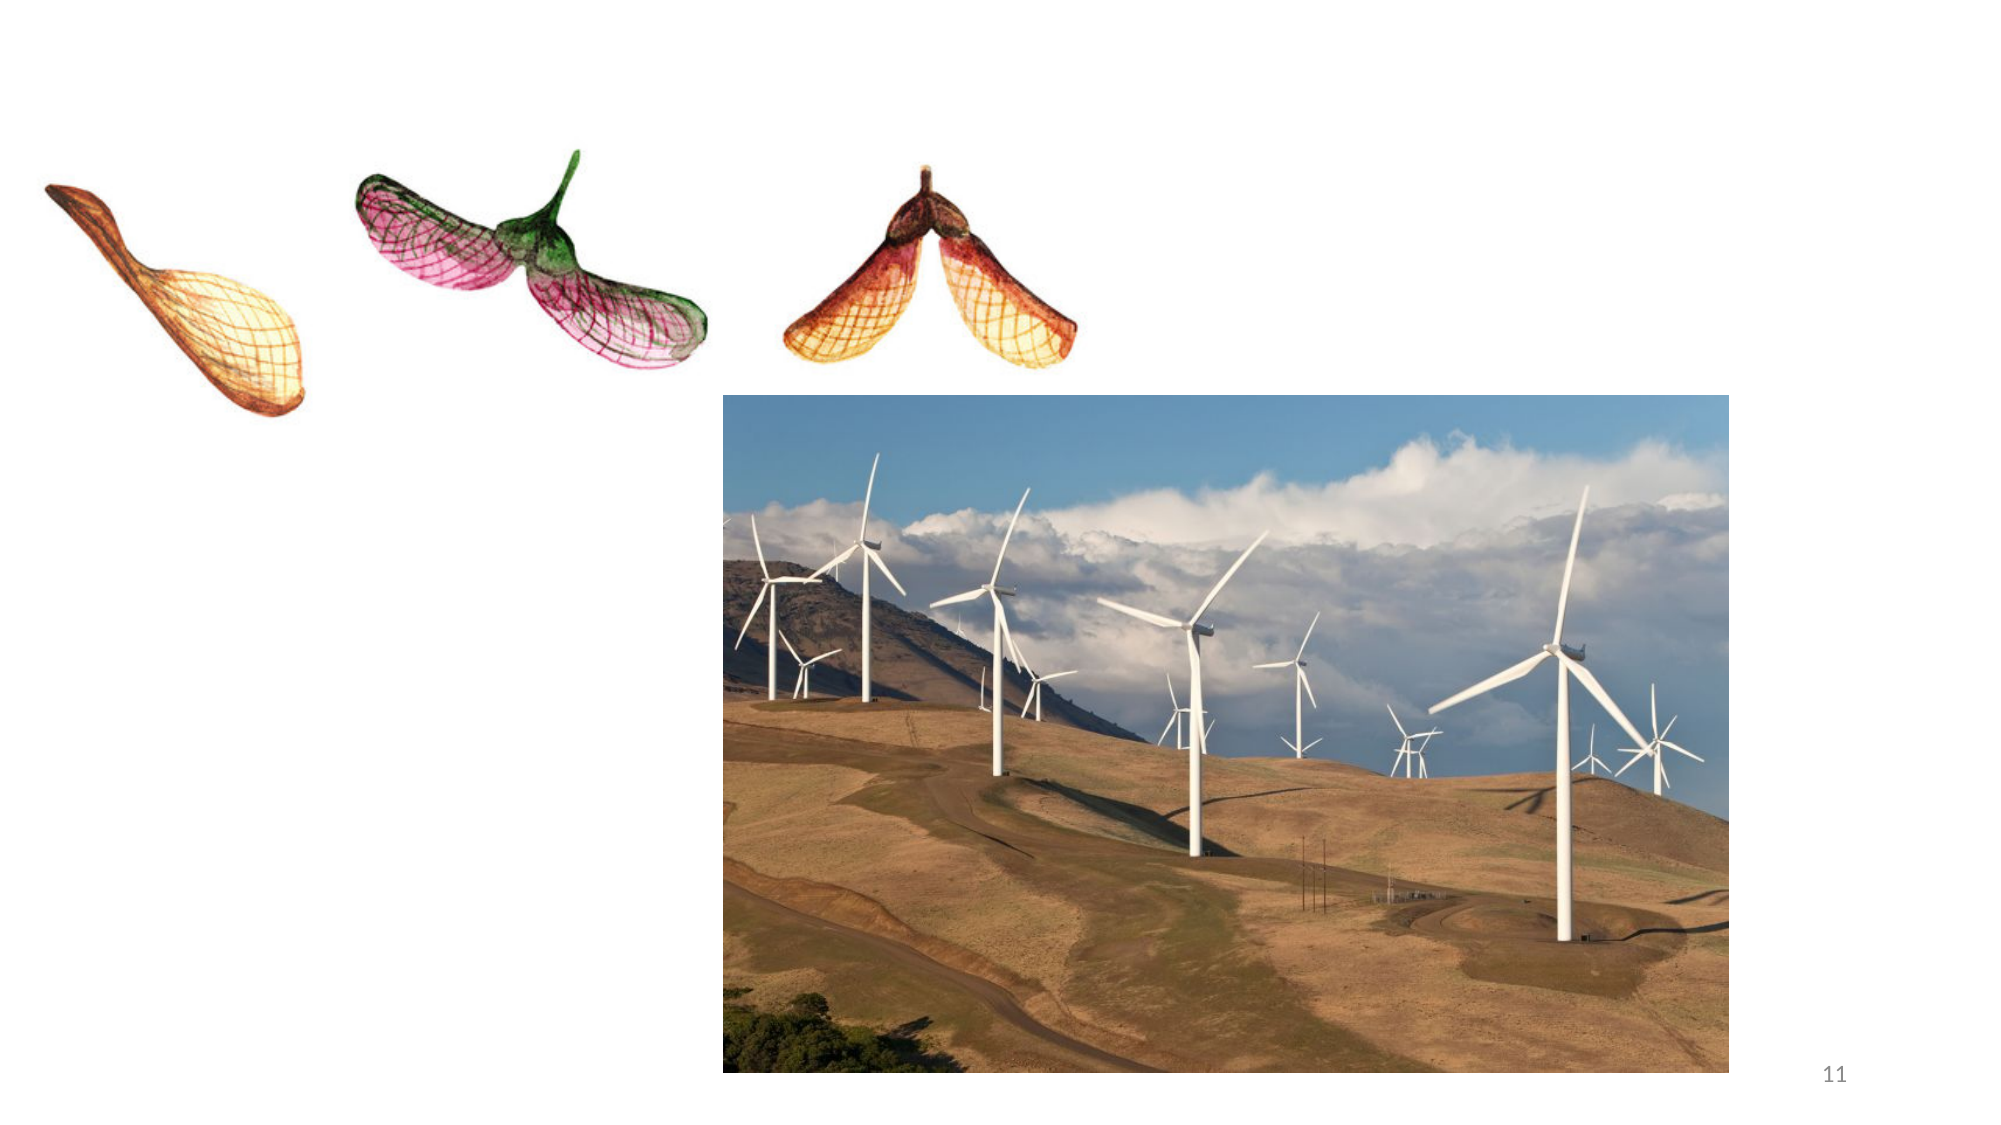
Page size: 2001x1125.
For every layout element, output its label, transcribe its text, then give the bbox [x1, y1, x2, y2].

slide_number 11 [1412, 1042, 1863, 1103]
picture [0, 0, 1729, 1073]
